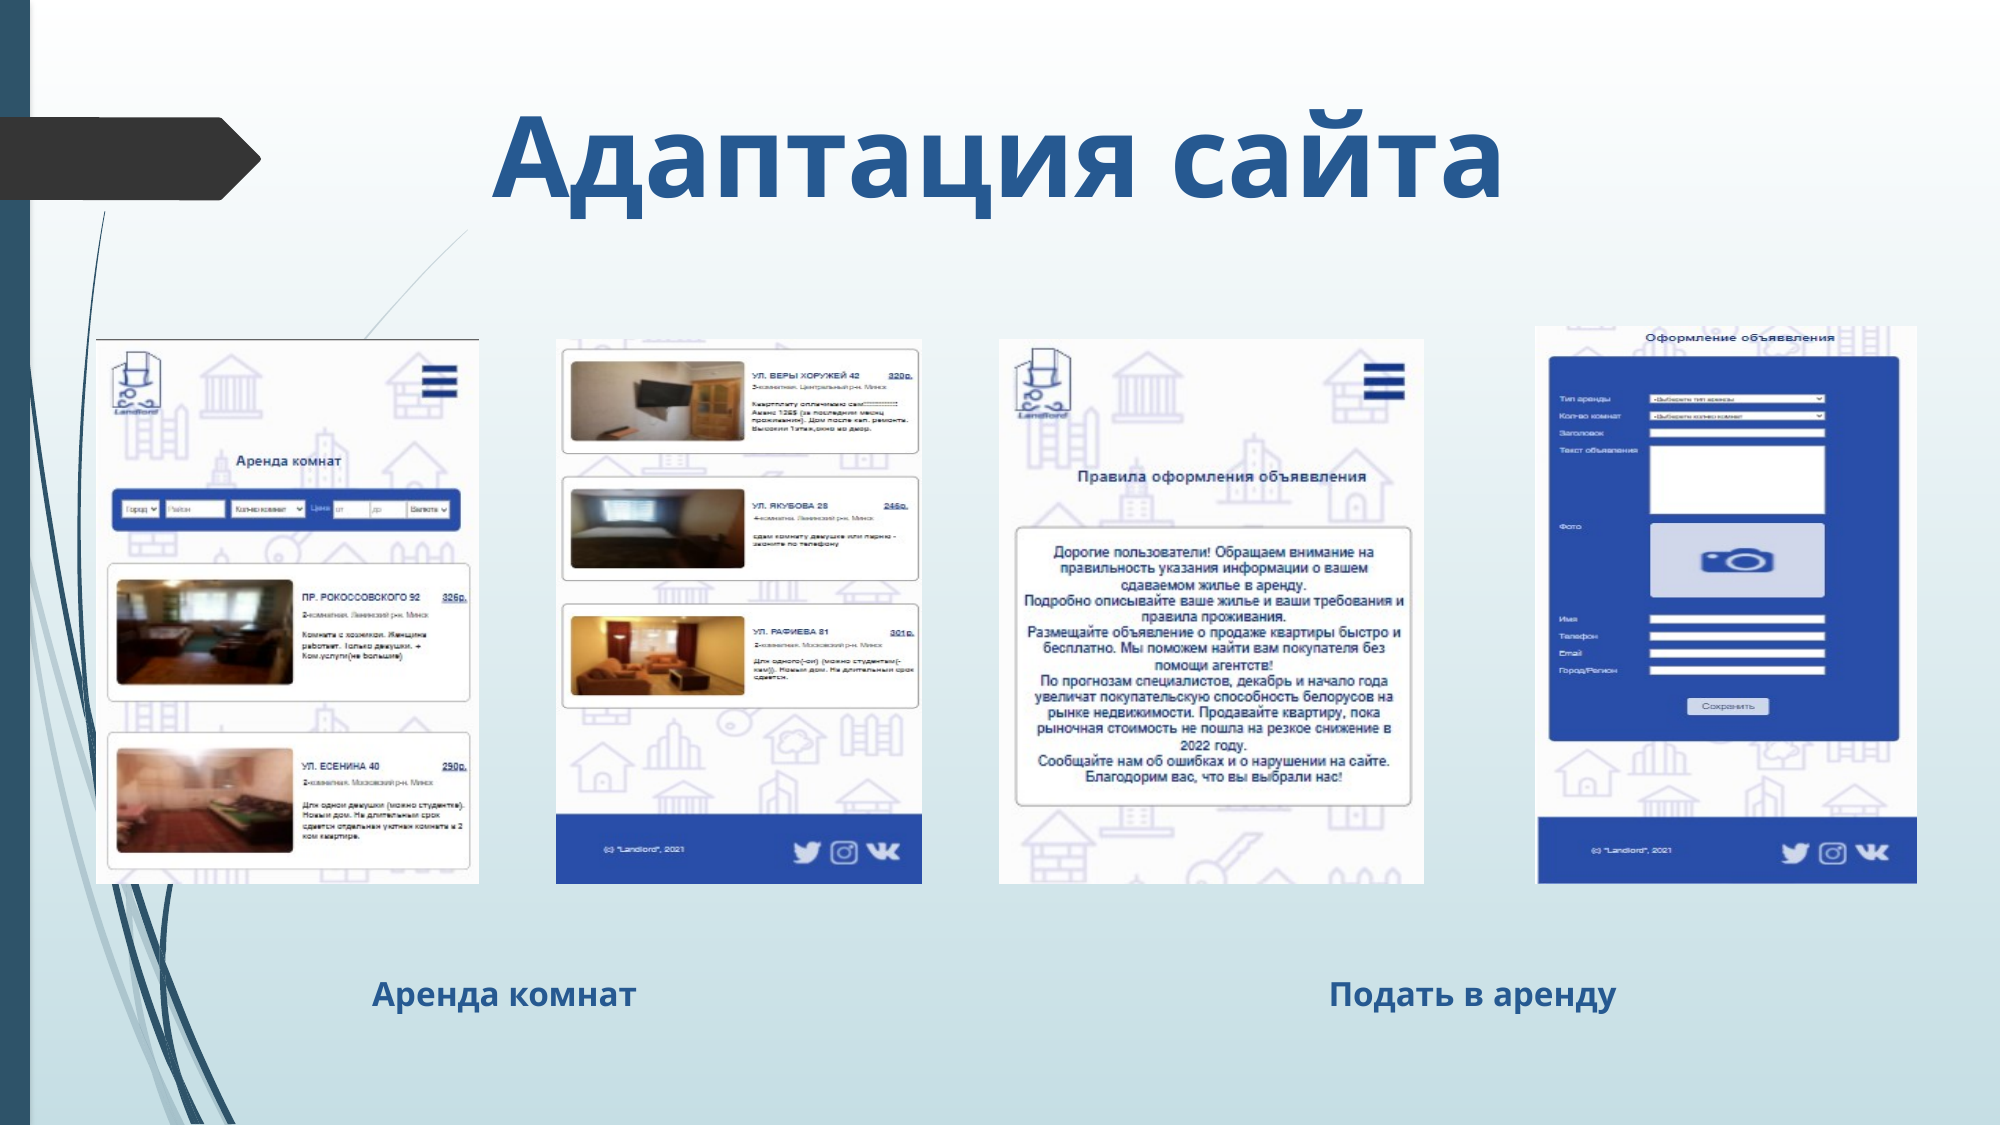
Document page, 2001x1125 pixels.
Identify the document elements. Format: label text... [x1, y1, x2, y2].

picture [555, 338, 923, 884]
picture [96, 339, 479, 885]
text_box Аренда комнат [356, 965, 653, 1021]
picture [1535, 326, 1917, 884]
text_box Подать в аренду [1313, 965, 1633, 1021]
text_box Адаптация сайта [477, 77, 1523, 228]
picture [999, 338, 1424, 884]
